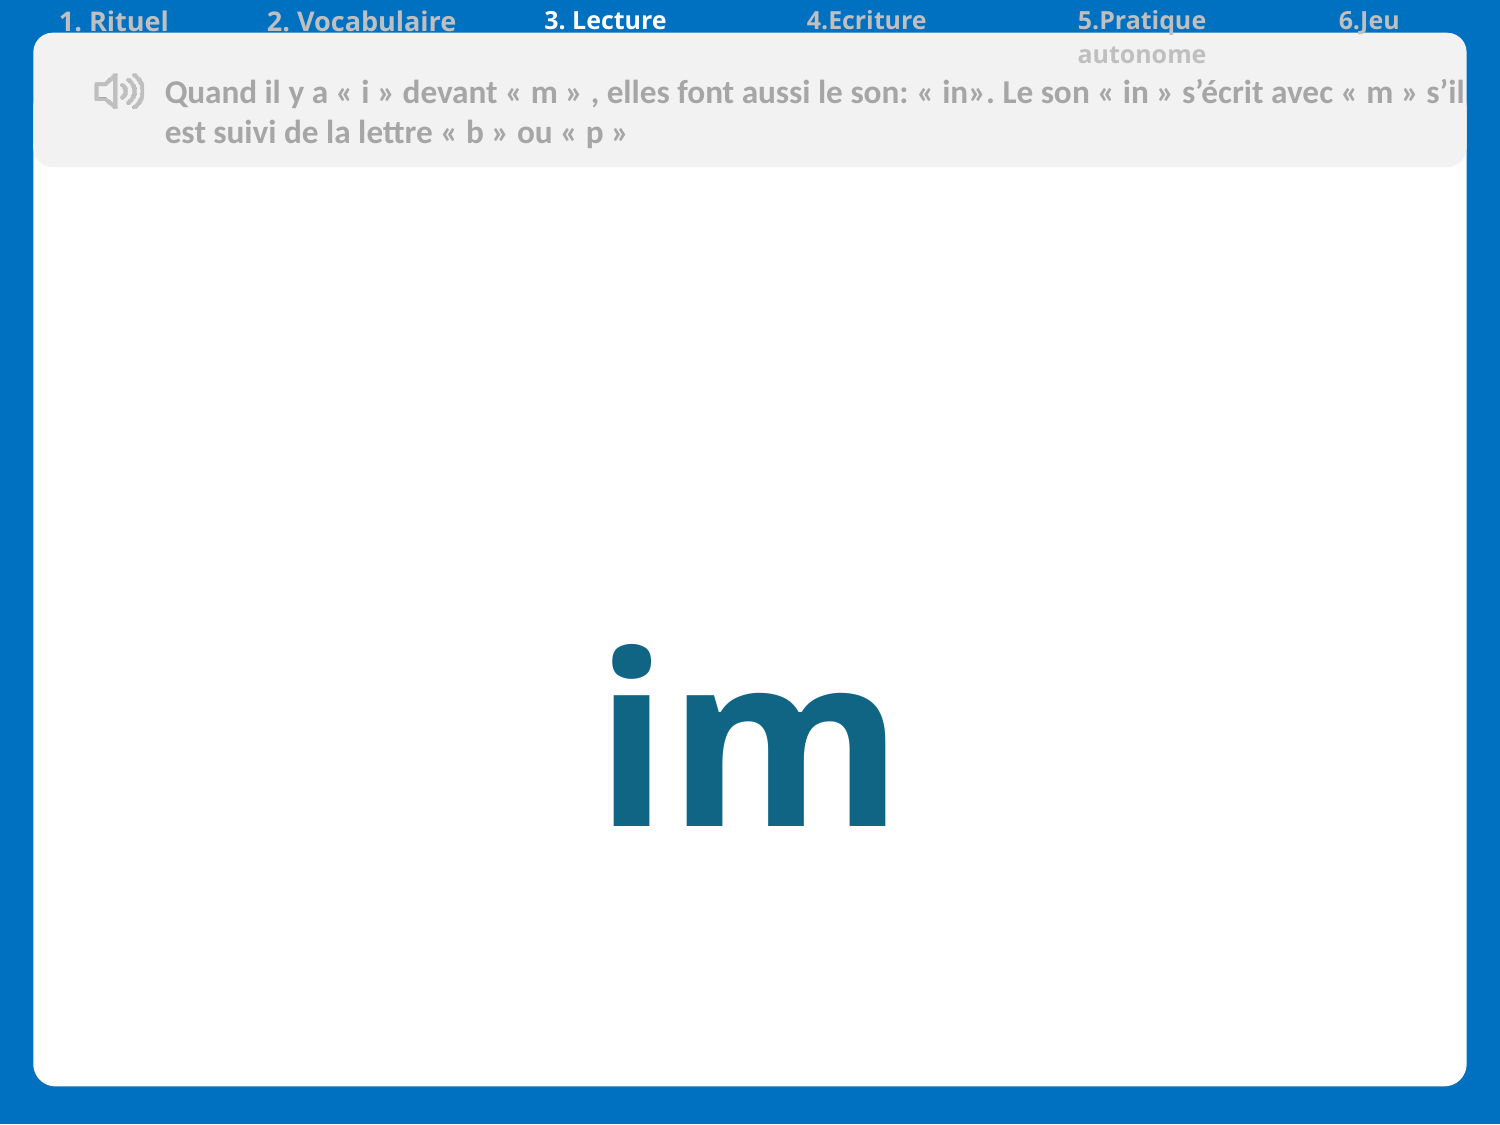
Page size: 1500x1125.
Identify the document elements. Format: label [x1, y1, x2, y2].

text_box [0, 0, 1500, 1125]
